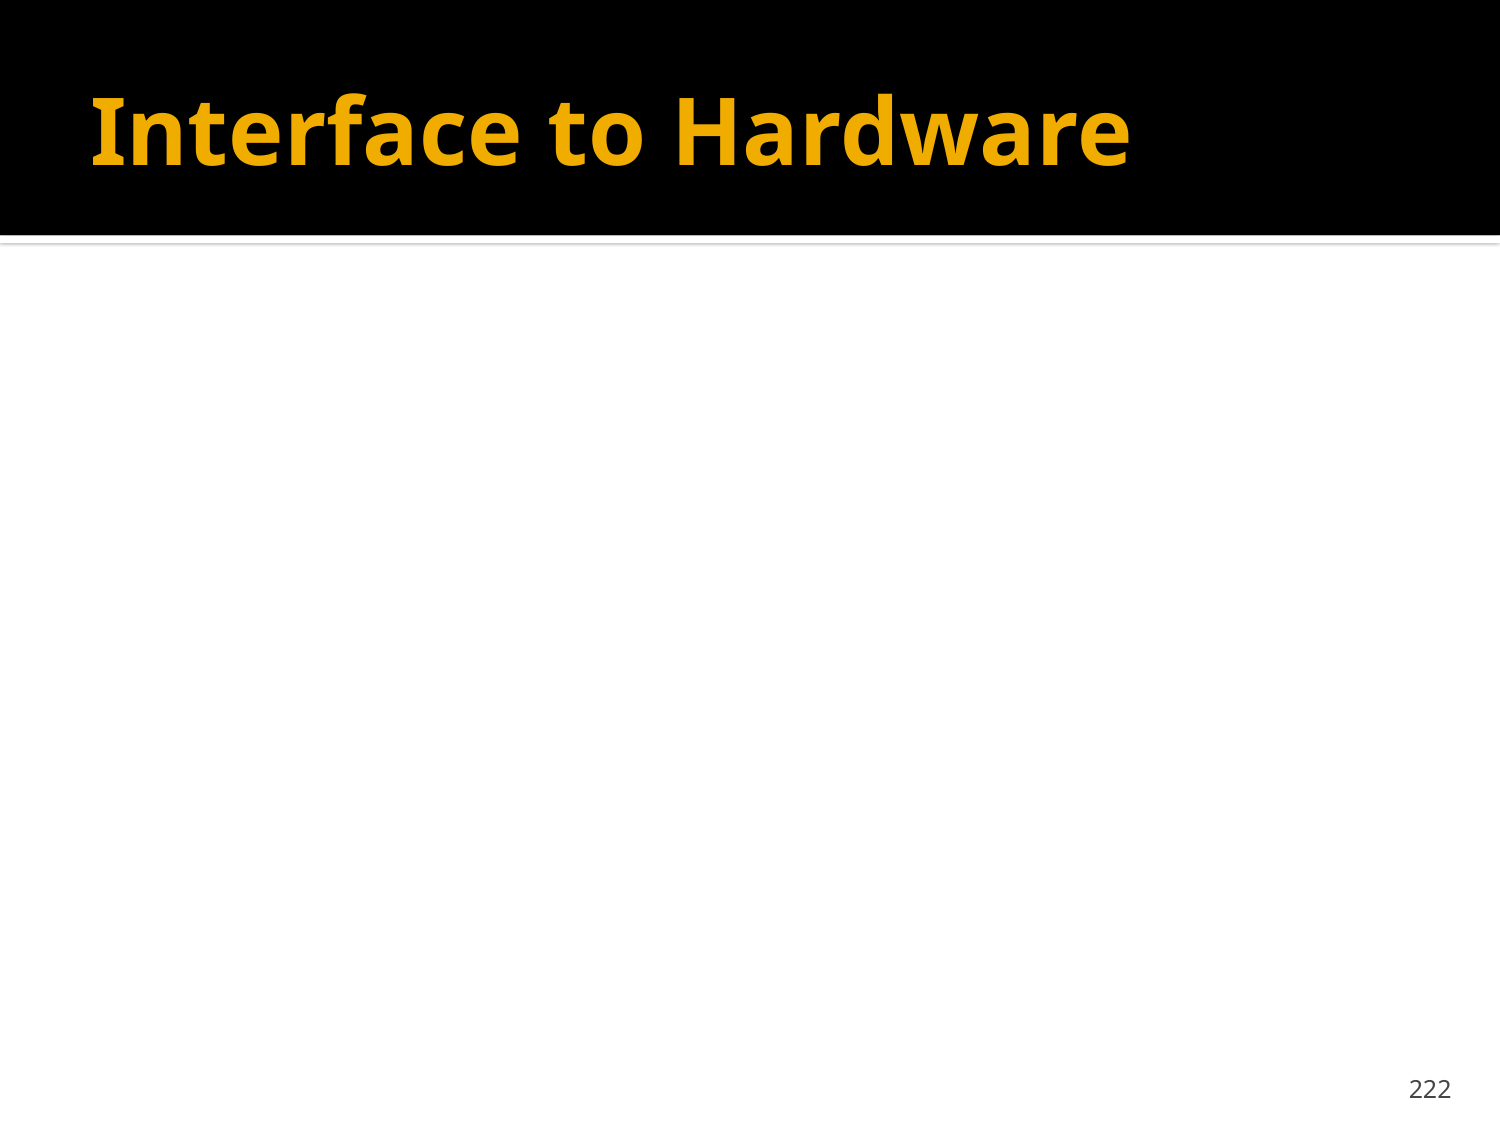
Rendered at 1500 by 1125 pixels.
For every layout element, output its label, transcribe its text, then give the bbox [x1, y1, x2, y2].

slide_number 222 [1345, 1062, 1467, 1108]
title Interface to Hardware [75, 25, 1425, 231]
